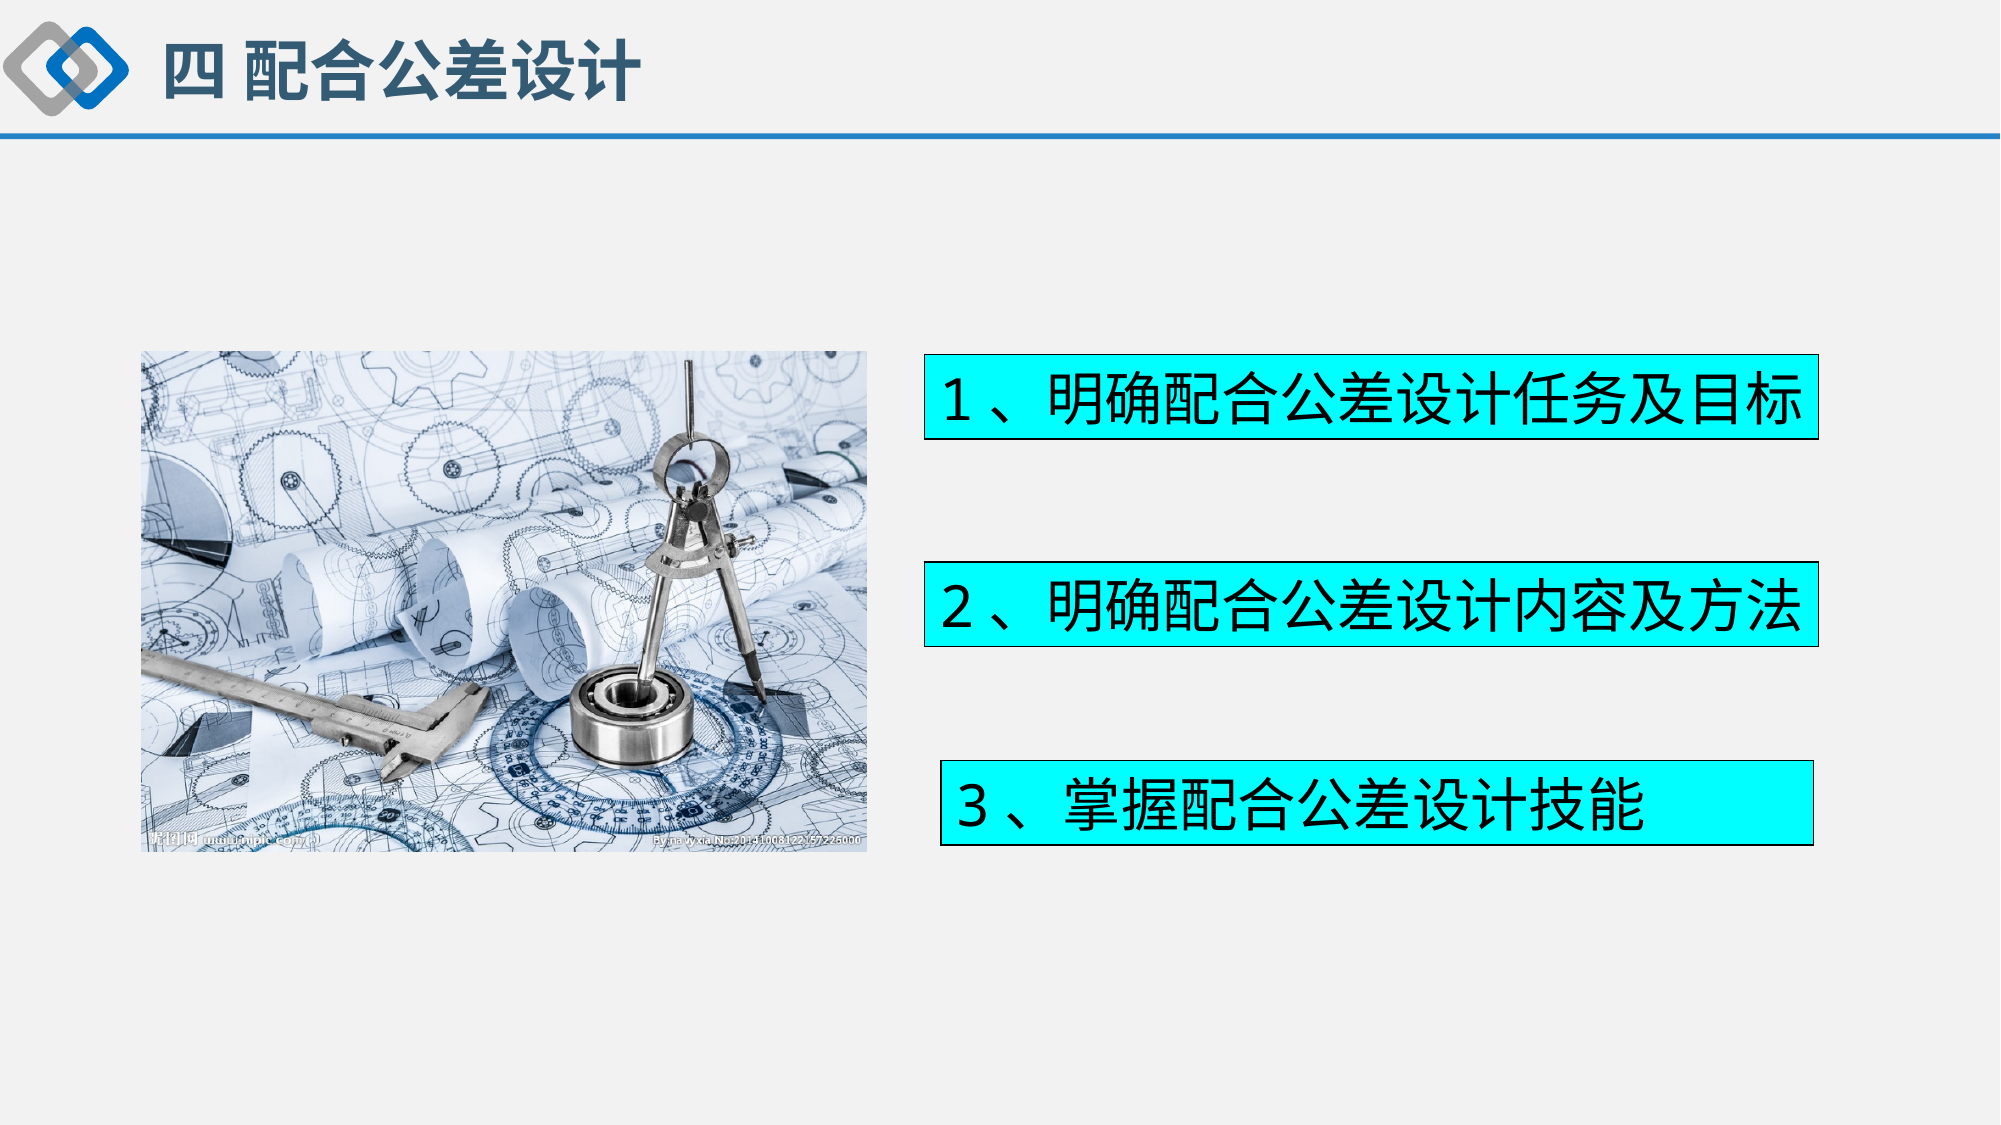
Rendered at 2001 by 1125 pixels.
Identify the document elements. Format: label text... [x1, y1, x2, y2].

text_box [1038, 11, 1715, 138]
text_box 四 配合公差设计 [146, 0, 1038, 144]
picture [141, 351, 867, 852]
text_box 2、明确配合公差设计内容及方法 [924, 561, 1819, 647]
text_box 3、掌握配合公差设计技能 [940, 760, 1814, 845]
text_box 1、明确配合公差设计任务及目标 [924, 354, 1819, 439]
